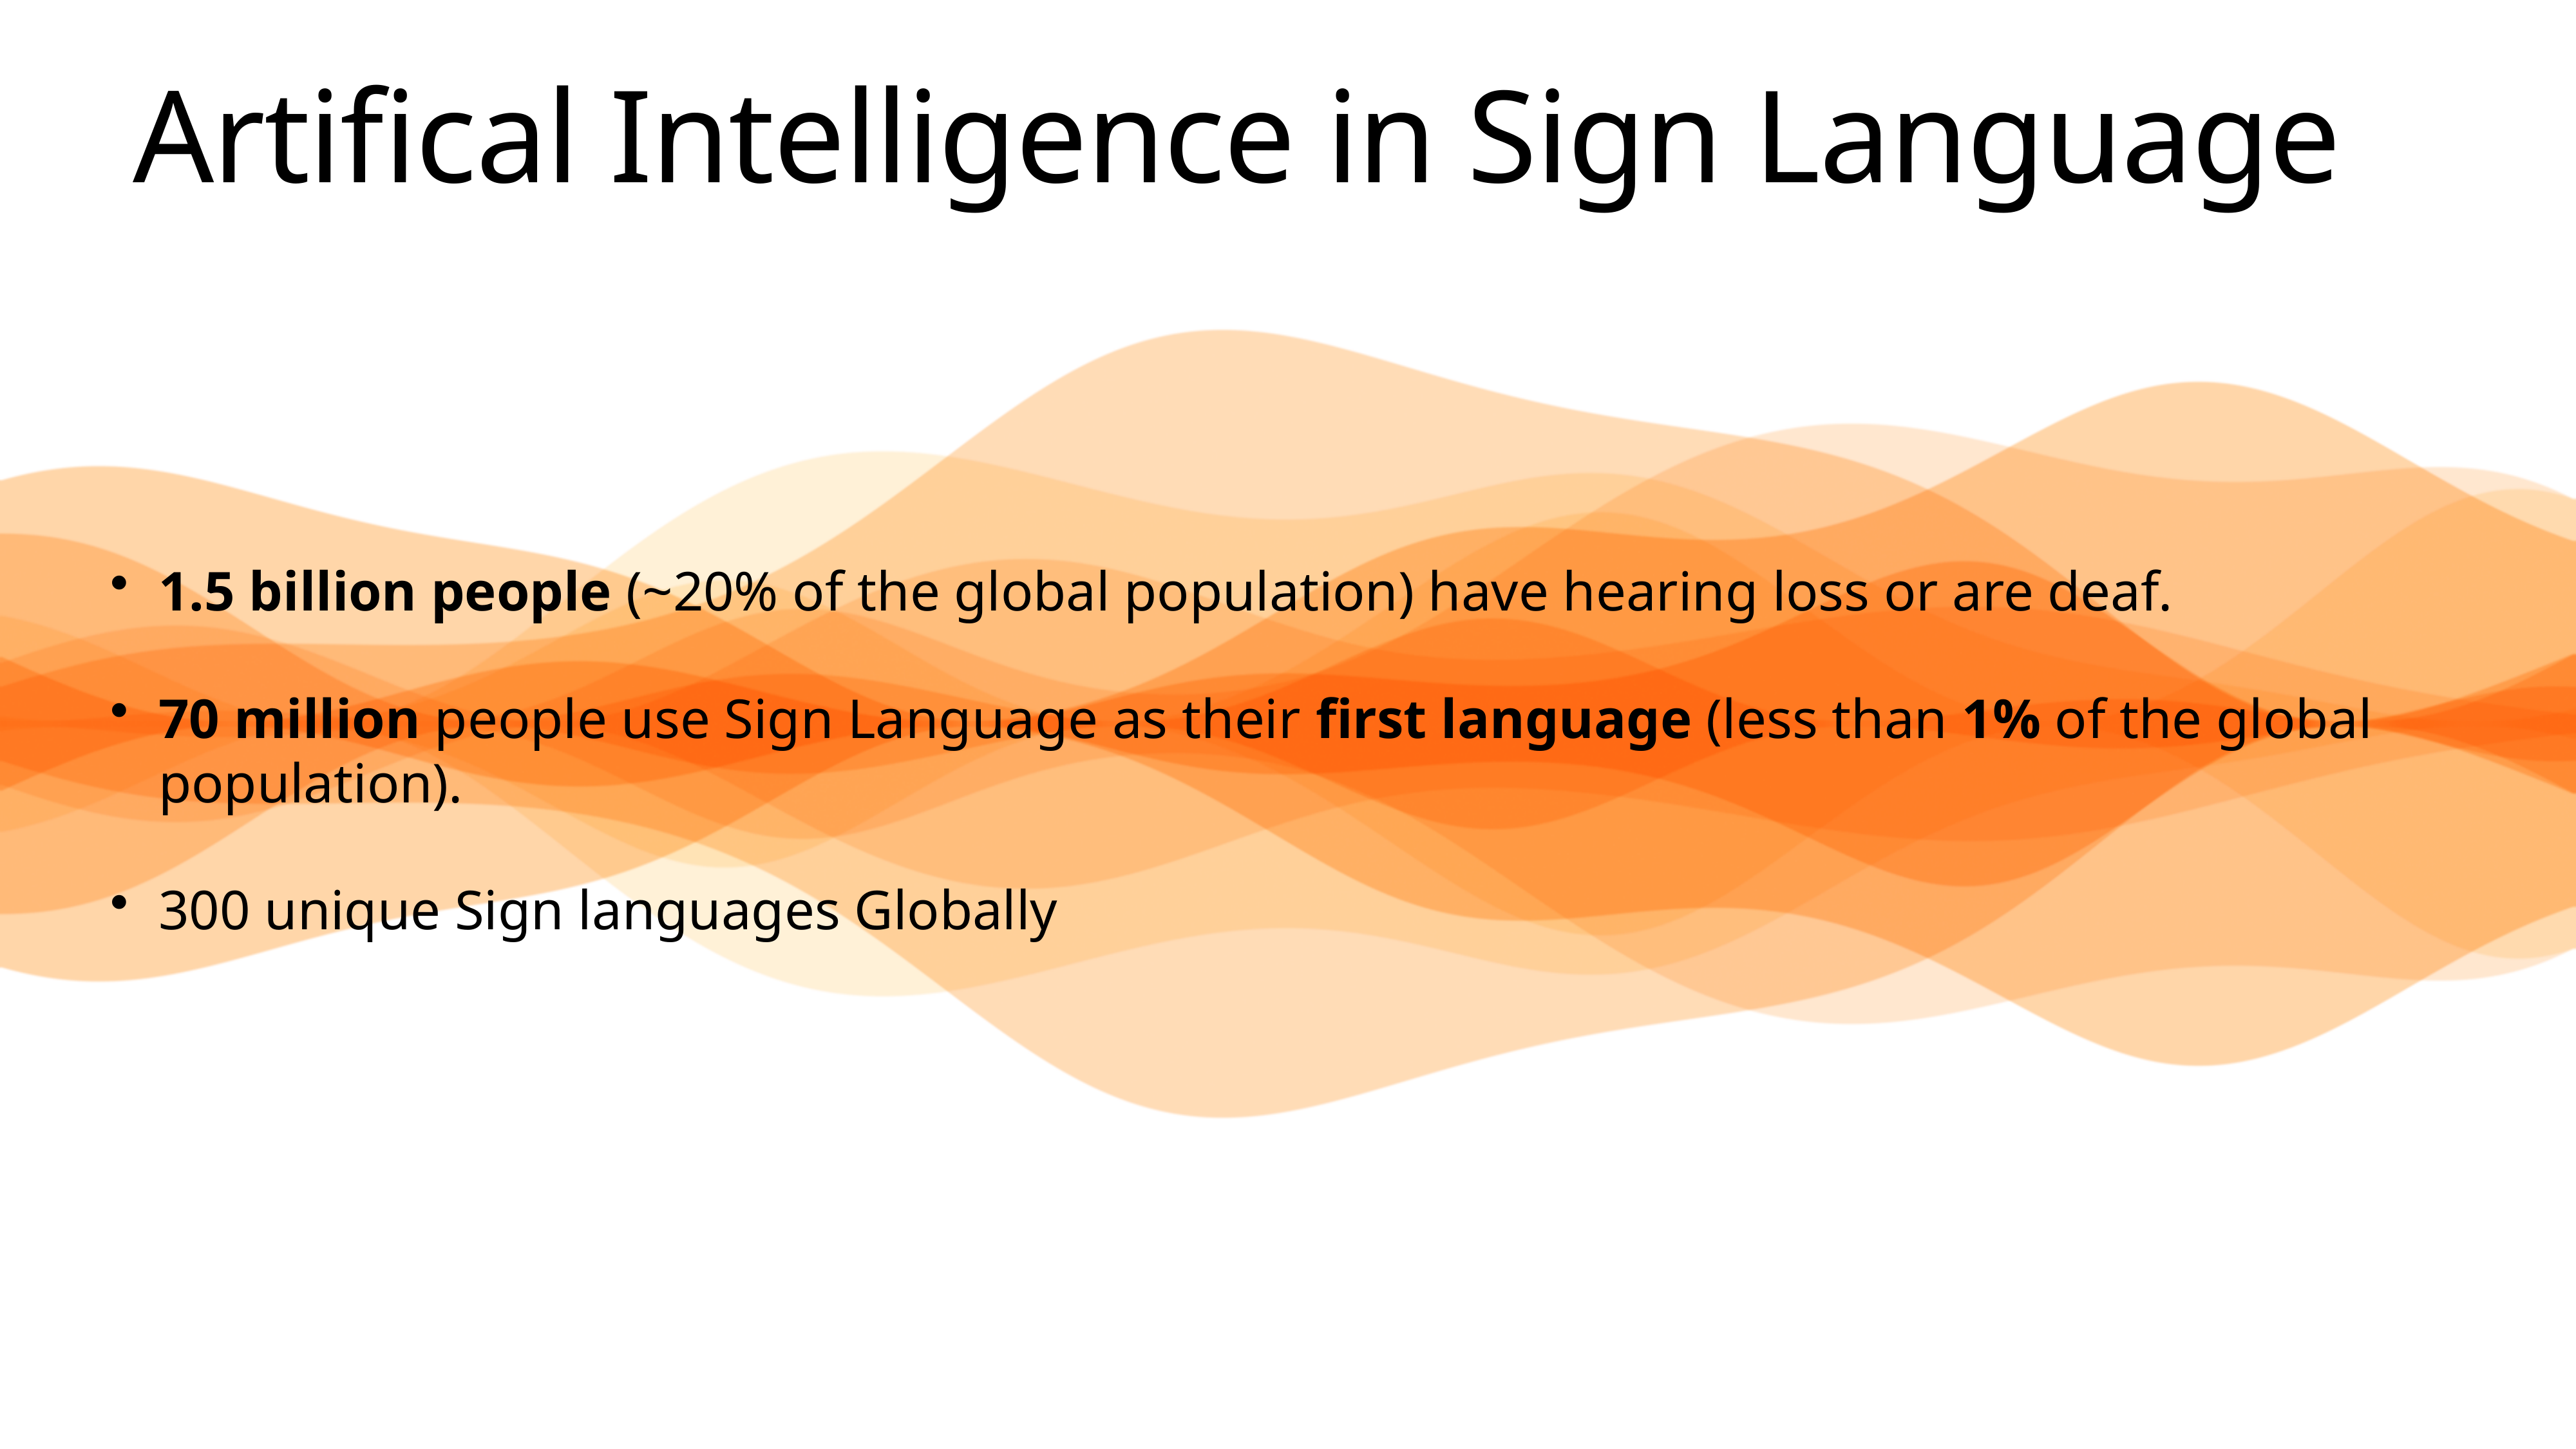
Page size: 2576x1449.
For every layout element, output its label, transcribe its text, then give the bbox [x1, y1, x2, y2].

picture [0, 0, 2576, 1449]
title Artifical Intelligence in Sign Language [127, 66, 2449, 246]
list 1.5 billion people (~20% of the global population) have hearing loss or are deaf. 70 million people use Sign Language as their first language (less than 1% of the global population). 300 unique Sign languages Globally [104, 551, 2427, 1425]
